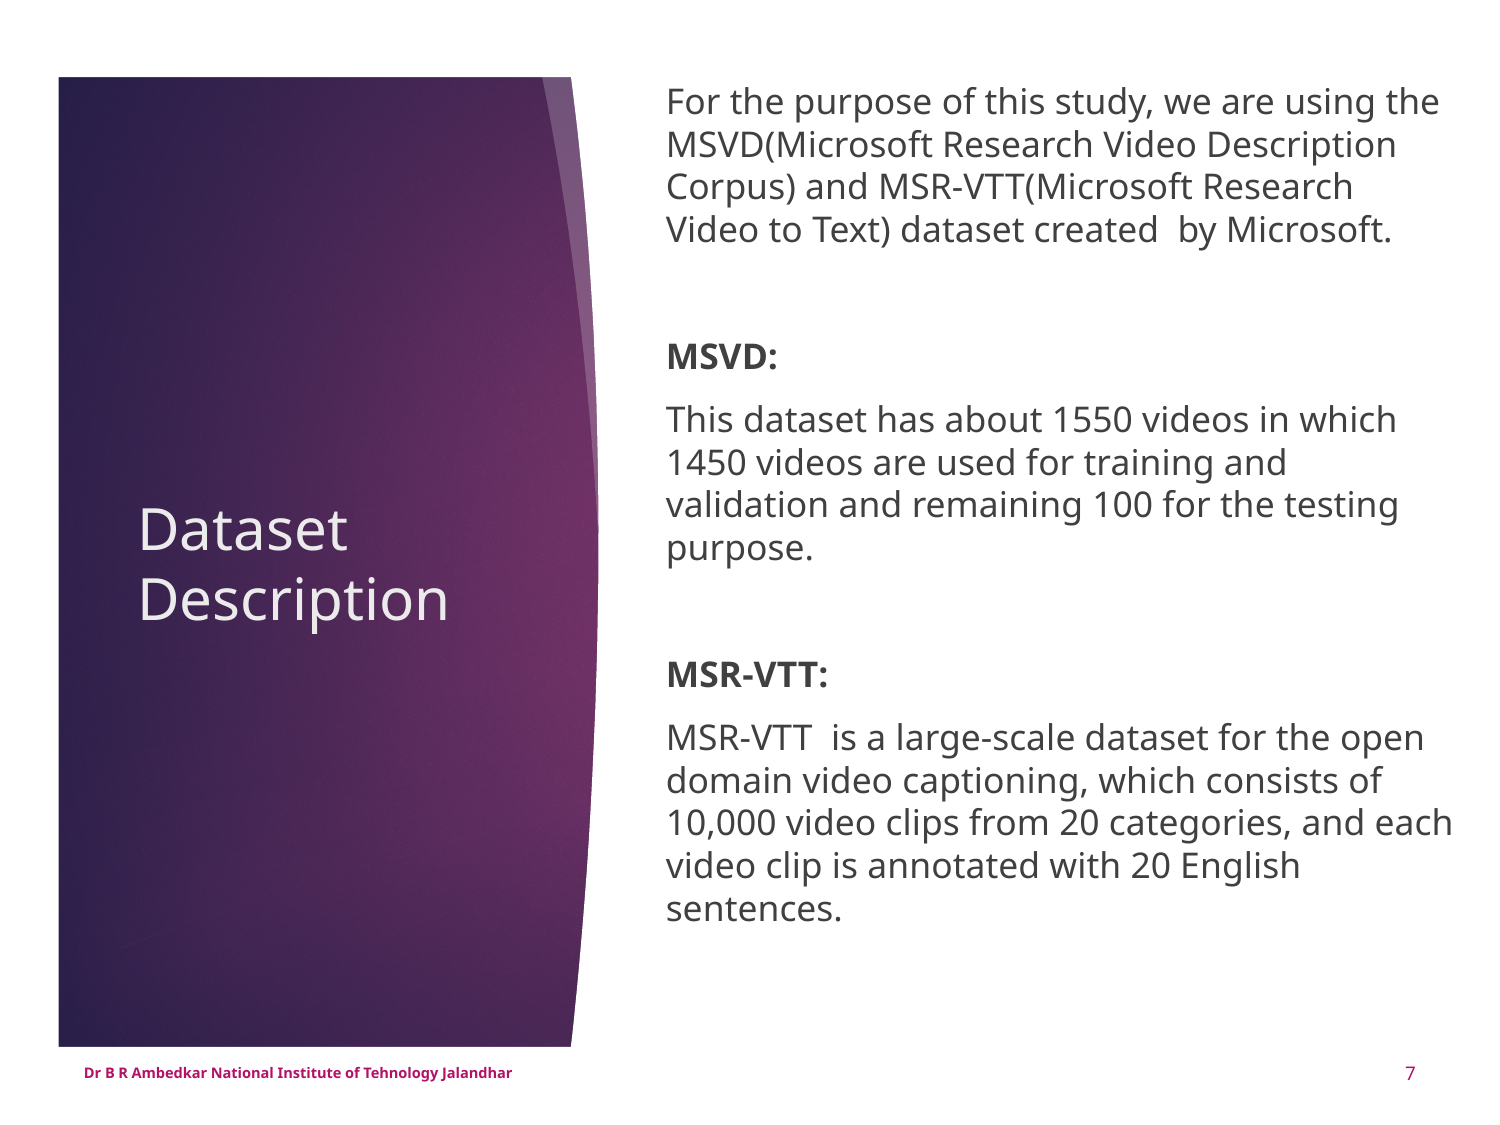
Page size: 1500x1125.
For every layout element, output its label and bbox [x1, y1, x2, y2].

text_box [0, 0, 1500, 1125]
